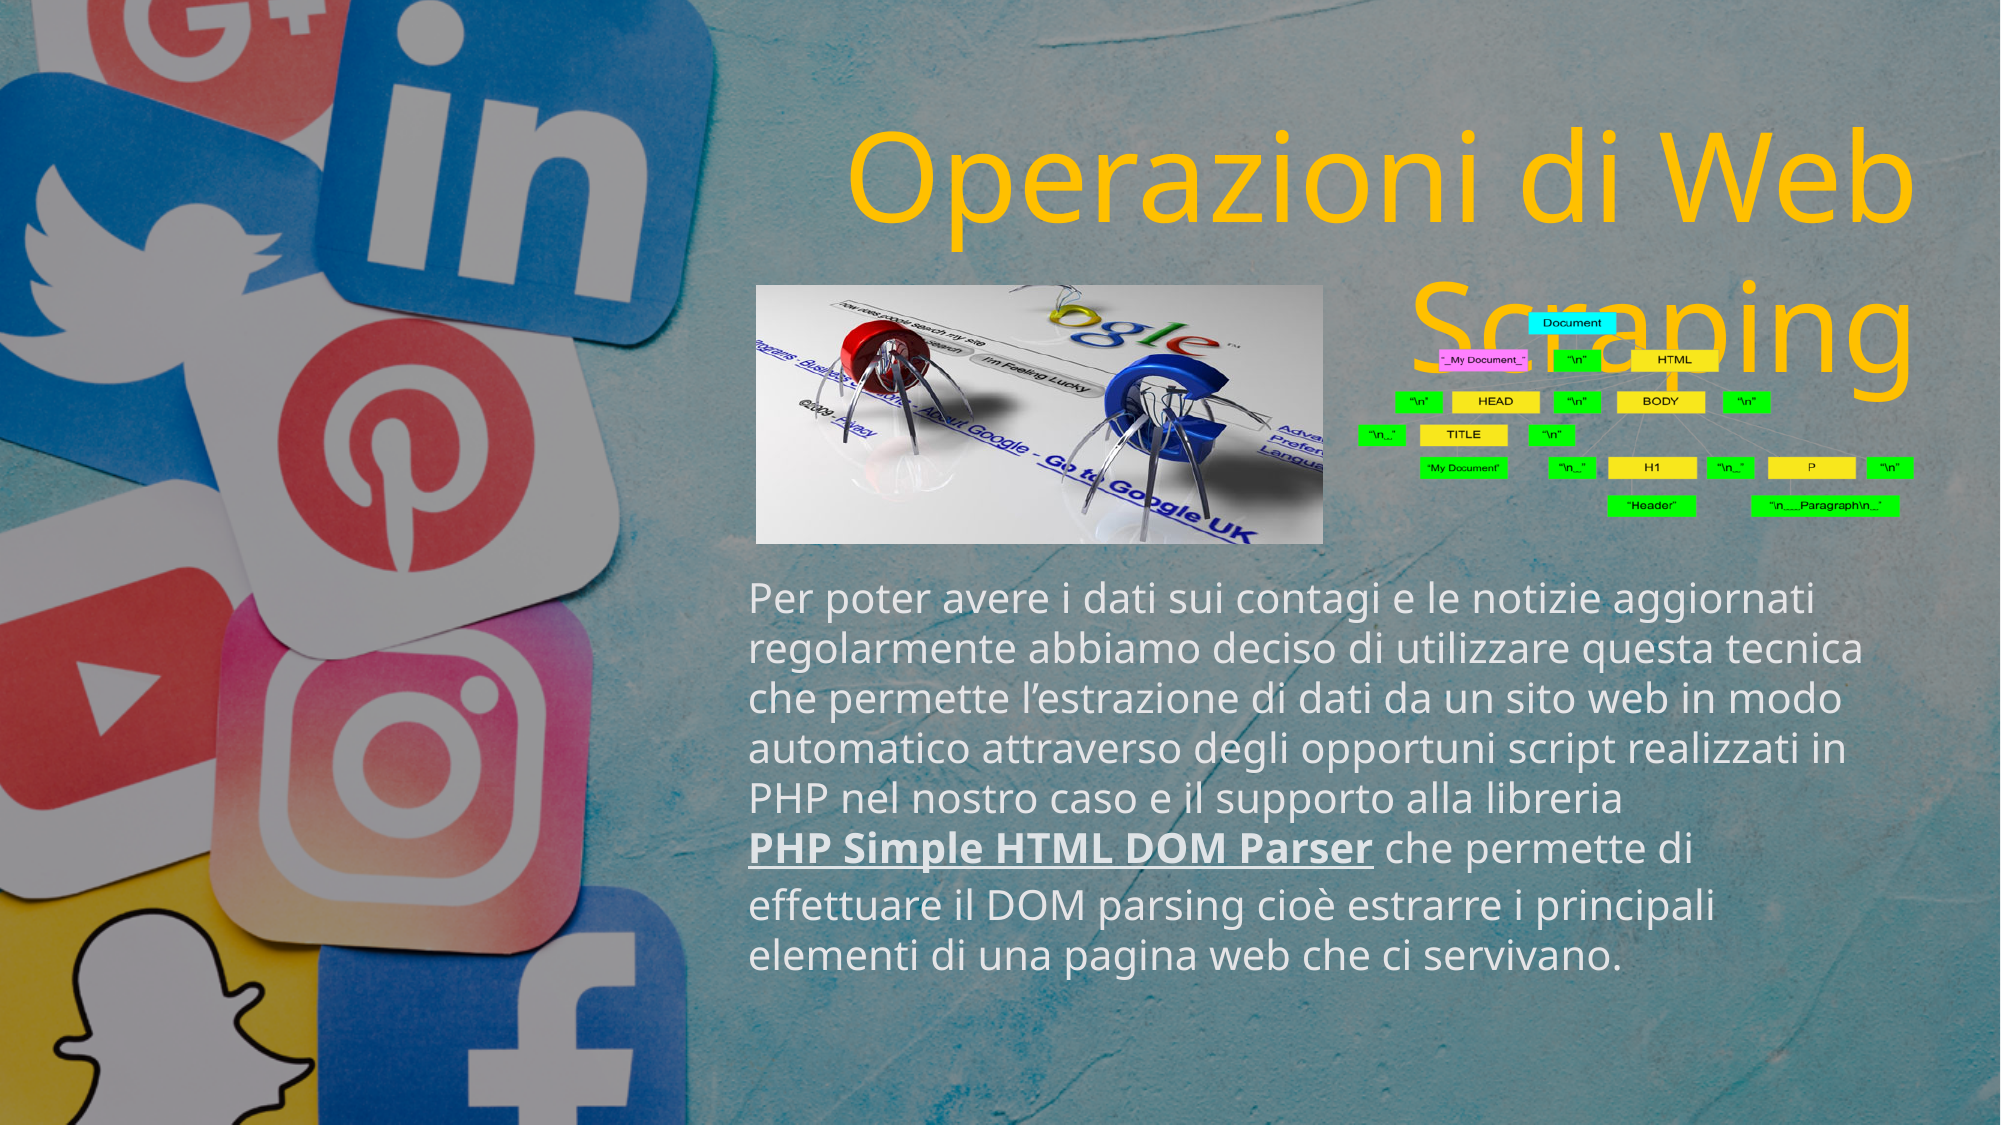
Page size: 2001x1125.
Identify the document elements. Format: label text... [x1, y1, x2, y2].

text_box Operazioni di Web Scraping [606, 90, 1935, 405]
text_box Per poter avere i dati sui contagi e le notizie aggiornati regolarmente abbiamo deciso di utilizzare questa tecnica che permette l’estrazione di dati da un sito web in modo automatico attraverso degli opportuni script realizzati in PHP nel nostro caso e il supporto alla libreria PHP Simple HTML DOM Parser che permette di effettuare il DOM parsing cioè estrarre i principali elementi di una pagina web che ci servivano. [733, 563, 1883, 986]
picture [0, 0, 2001, 1125]
